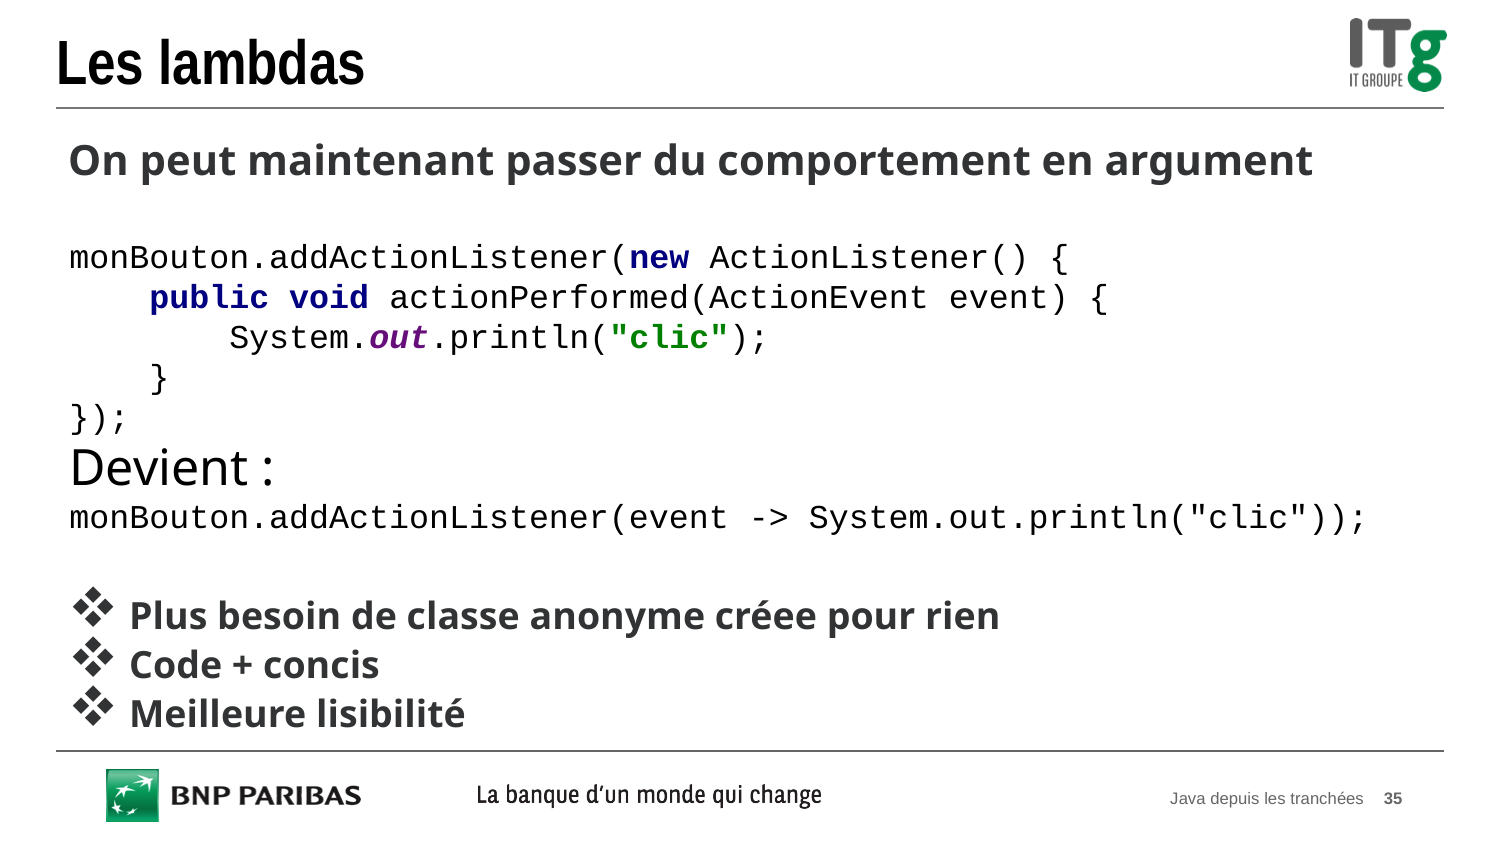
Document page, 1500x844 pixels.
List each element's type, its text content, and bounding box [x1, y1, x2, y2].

slide_number 35 [1372, 786, 1403, 810]
text_box On peut maintenant passer du comportement en argument [53, 126, 1441, 210]
title Les lambdas [56, 14, 1444, 106]
picture [106, 769, 361, 822]
text_box monBouton.addActionListener(new ActionListener() { public void actionPerformed(ActionEvent event) { System.out.println("clic"); } }); Devient : monBouton.addActionListener(event -> System.out.println("clic")); [54, 227, 1412, 543]
text_box Plus besoin de classe anonyme créee pour rien Code + concis Meilleure lisibilité [53, 584, 1441, 729]
picture [478, 784, 821, 809]
footer Java depuis les tranchées [1033, 786, 1365, 810]
